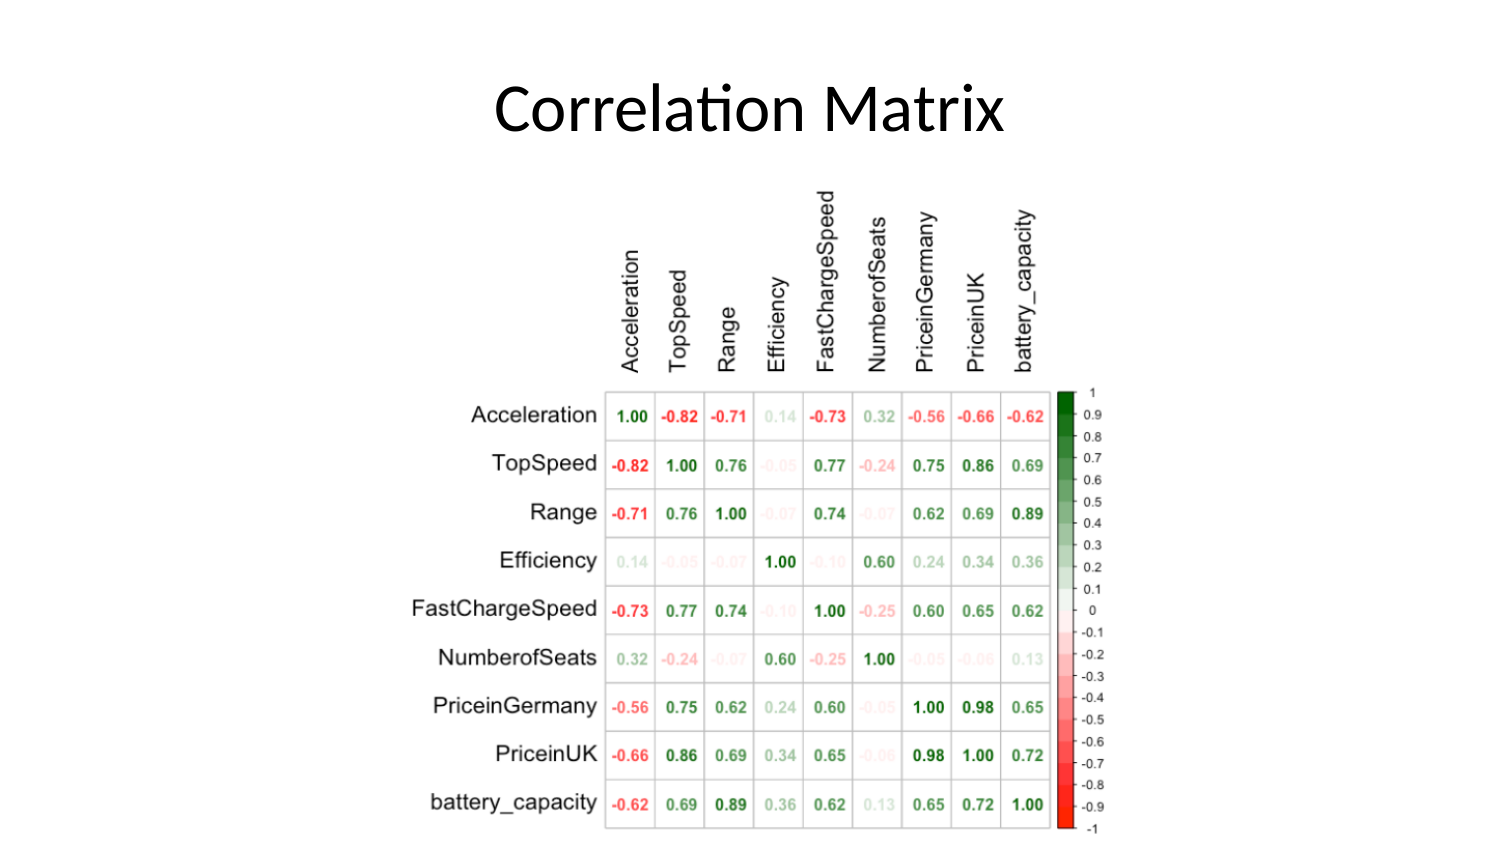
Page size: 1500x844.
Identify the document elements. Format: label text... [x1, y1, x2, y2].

picture [388, 174, 1112, 844]
title Correlation Matrix [75, 33, 1425, 175]
